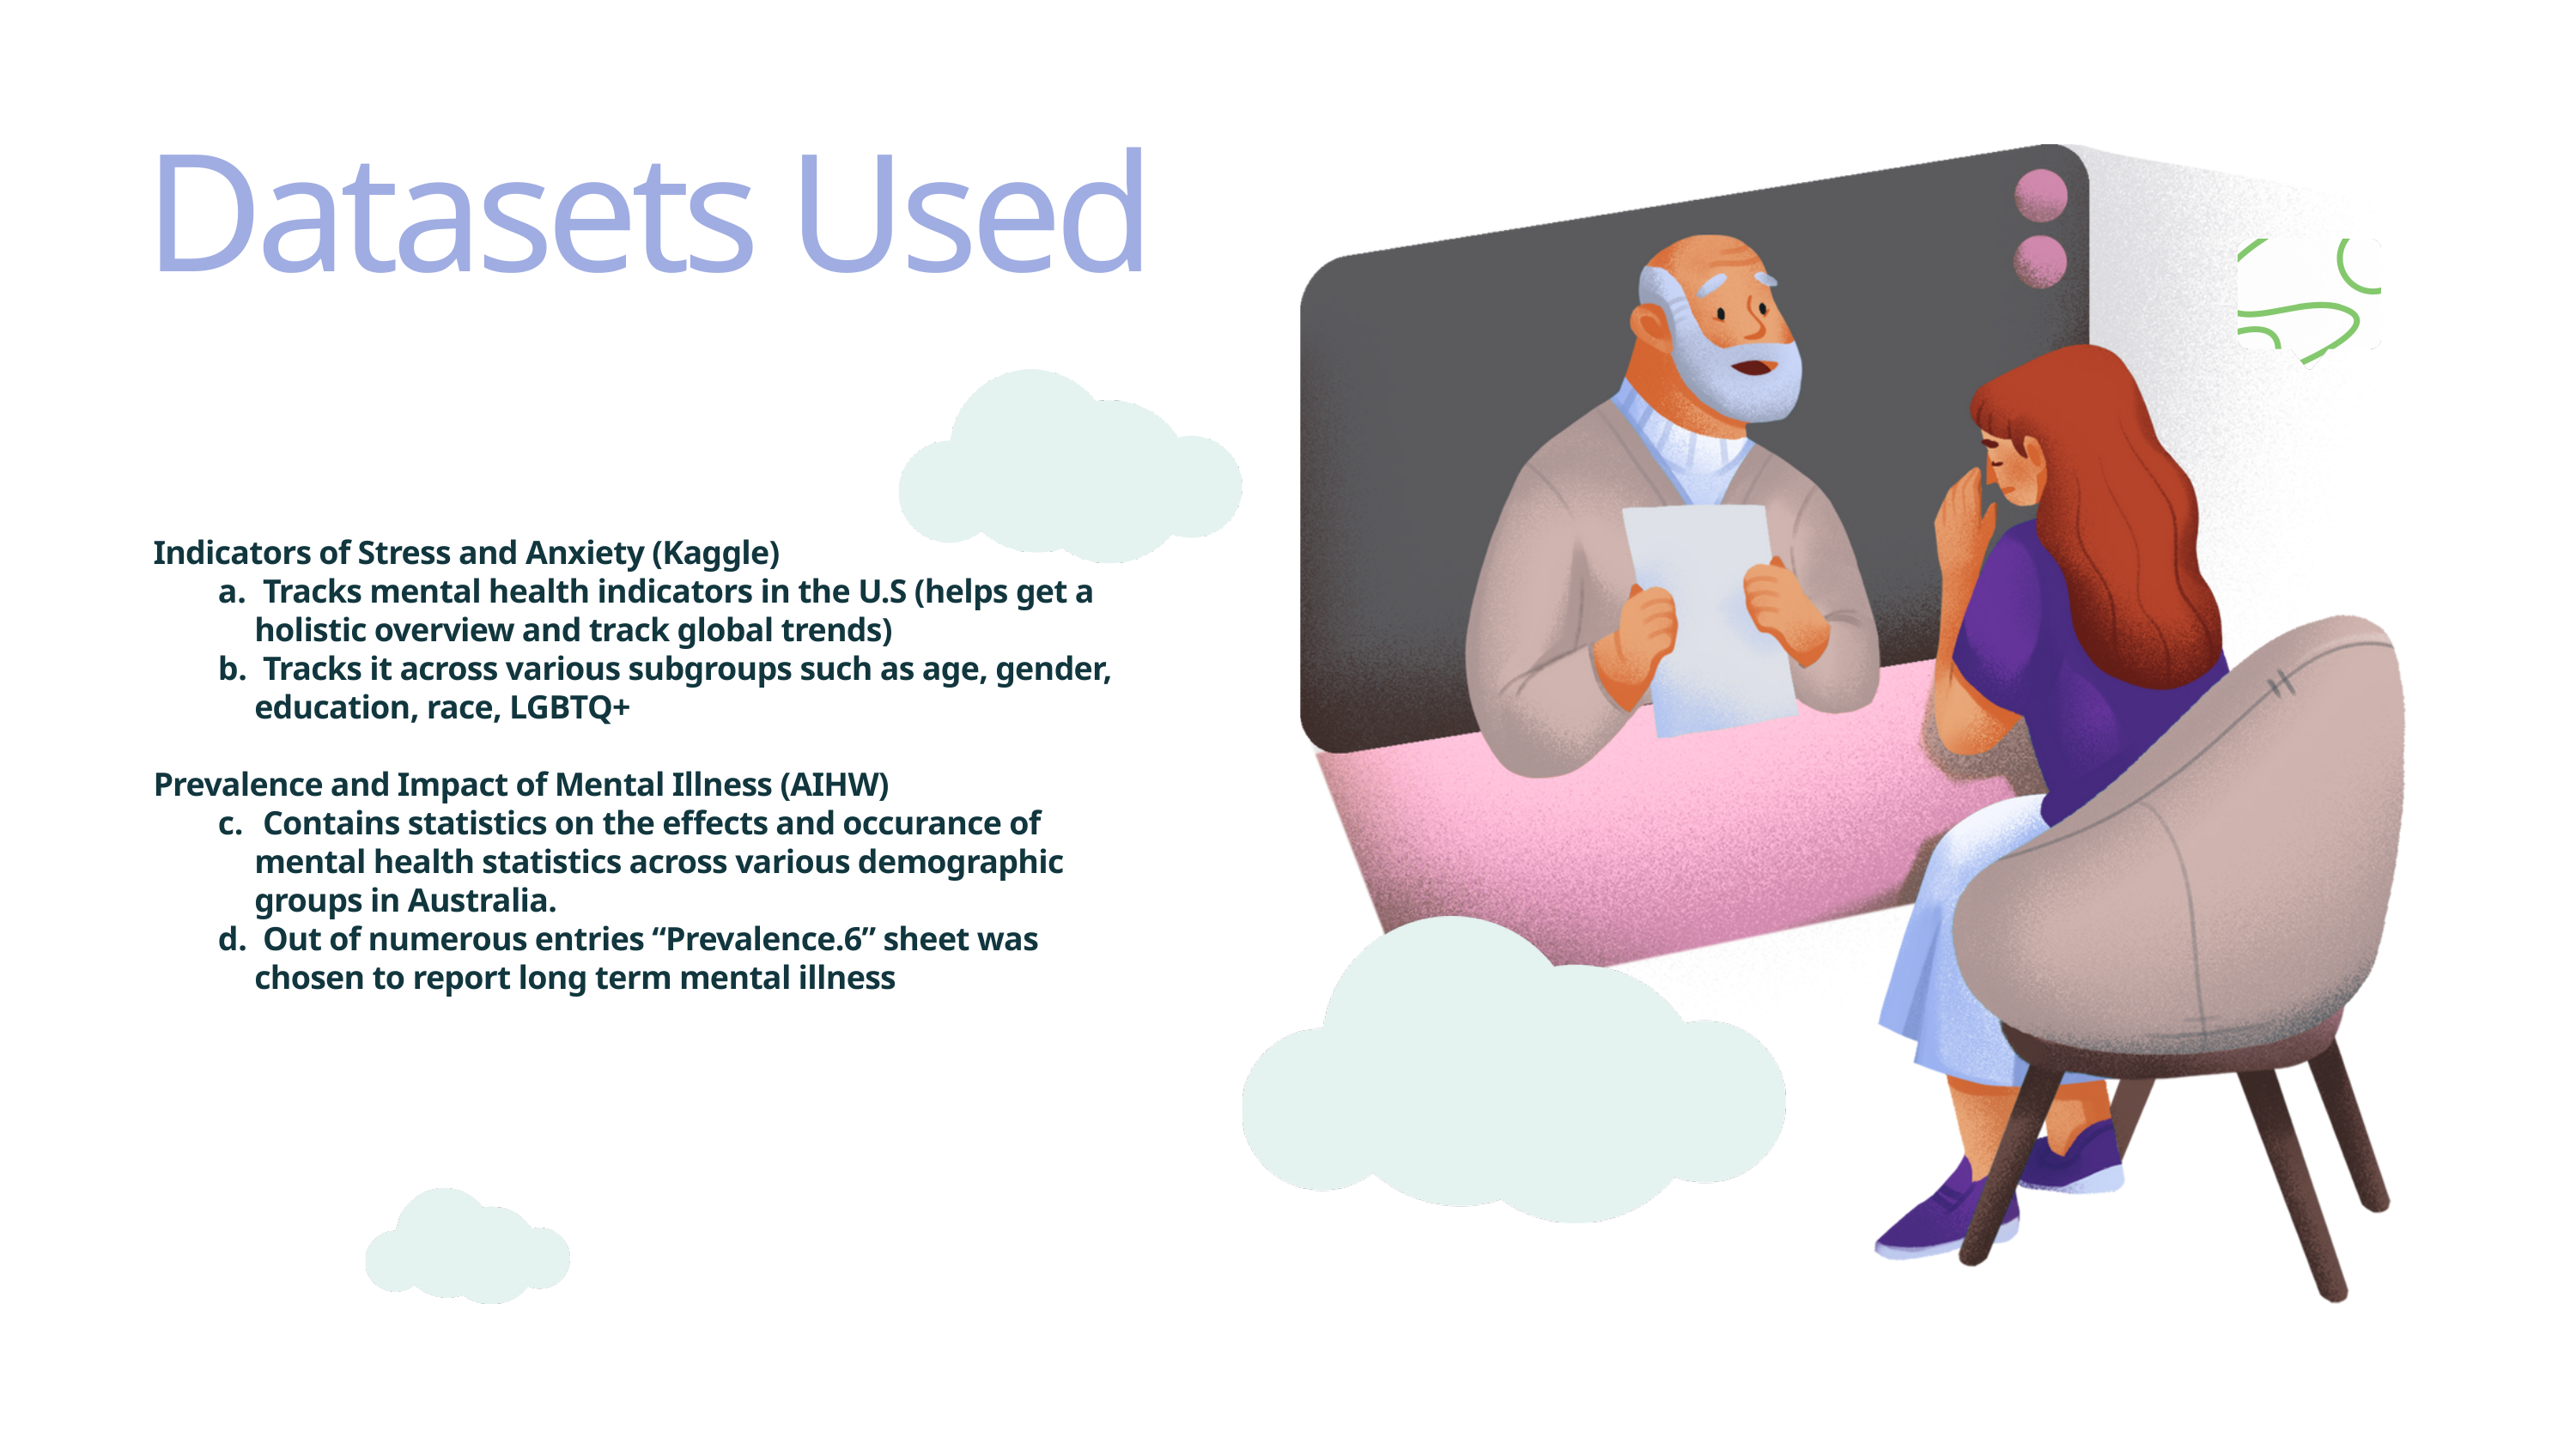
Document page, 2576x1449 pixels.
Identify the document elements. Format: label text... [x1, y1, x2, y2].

text_box Datasets Used [144, 163, 1301, 305]
text_box [1300, 144, 2411, 1304]
text_box [898, 369, 1242, 563]
text_box [365, 1188, 570, 1304]
text_box [1242, 916, 1787, 1223]
text_box Indicators of Stress and Anxiety (Kaggle) Tracks mental health indicators in the U.S (helps get a holistic overview and track global trends) Tracks it across various subgroups such as age, gender, education, race, LGBTQ+ Prevalence and Impact of Mental Illness (AIHW) Contains statistics on the effects and occurance of mental health statistics across various demographic groups in Australia. Out of numerous entries “Prevalence.6” sheet was chosen to report long term mental illness [144, 532, 1135, 997]
text_box [2238, 239, 2382, 370]
